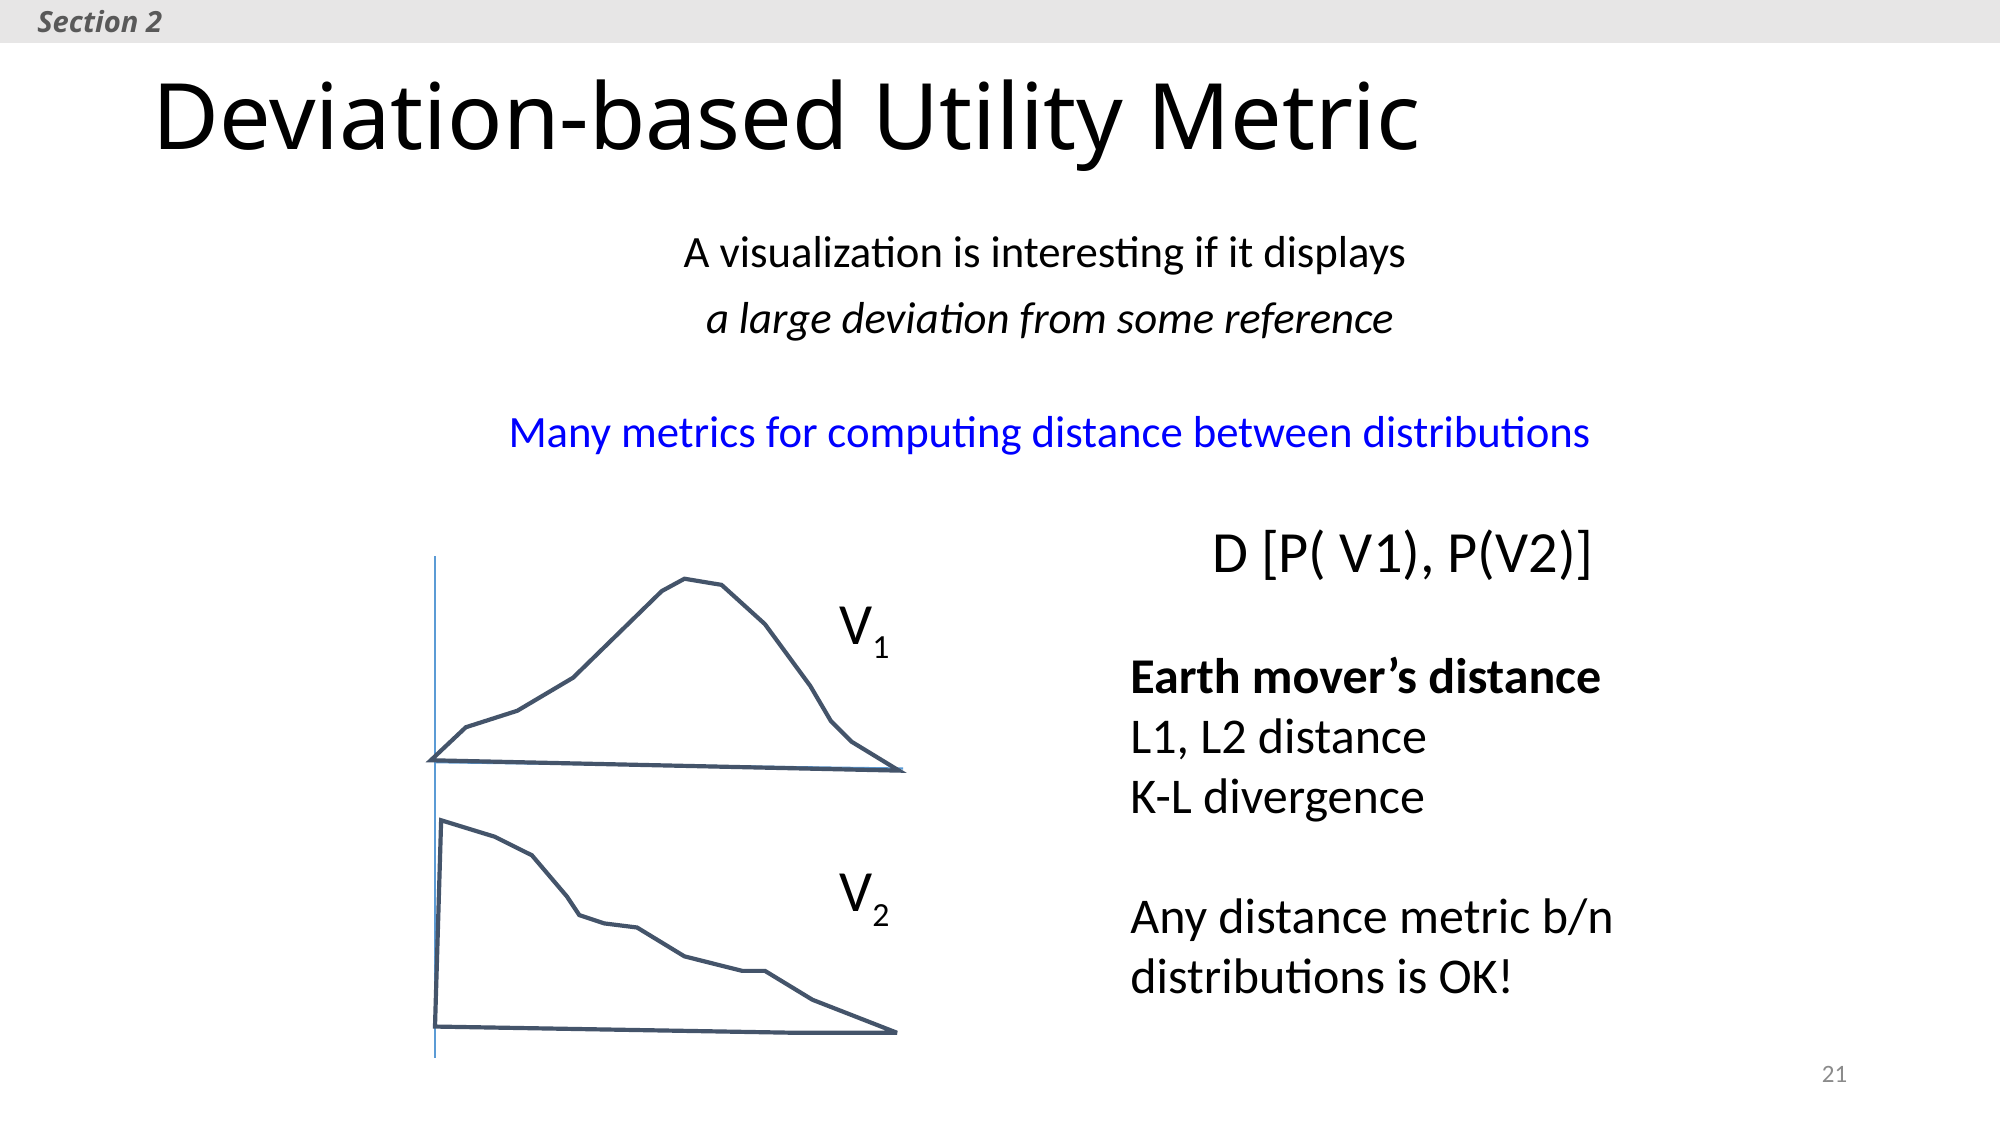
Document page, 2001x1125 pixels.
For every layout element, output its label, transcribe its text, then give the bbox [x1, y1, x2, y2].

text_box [436, 762, 904, 769]
chart [1310, 485, 1911, 761]
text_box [0, 0, 2000, 47]
slide_number 21 [1412, 1042, 1863, 1103]
text_box D [P( V1), P(V2)] Earth mover’s distance L1, L2 distance K-L divergence Any distance metric b/n distributions is OK! [1115, 506, 1691, 1102]
text_box V2 [824, 845, 920, 941]
text_box V1 [824, 578, 920, 674]
text_box [436, 578, 886, 762]
title Deviation-based Utility Metric [137, 47, 1863, 229]
text_box A visualization is interesting if it displays a large deviation from some reference Many metrics for computing distance between distributions [410, 221, 1691, 471]
text_box [436, 819, 898, 1034]
